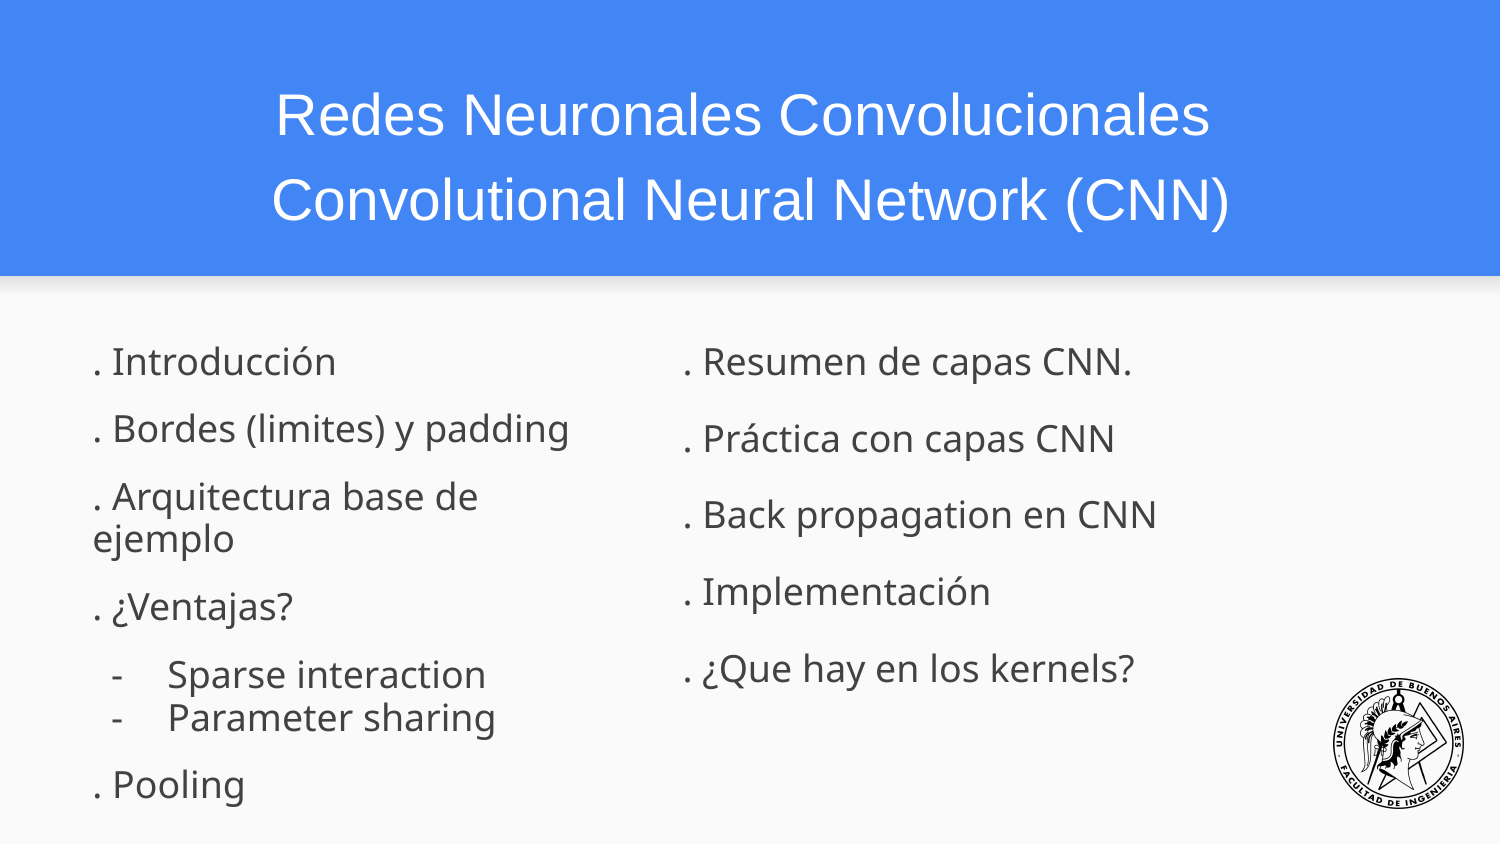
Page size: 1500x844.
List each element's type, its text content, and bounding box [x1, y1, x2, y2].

list . Introducción . Bordes (limites) y padding . Arquitectura base de ejemplo . ¿Ventajas? Sparse interaction Parameter sharing . Pooling [77, 325, 629, 827]
title Redes Neuronales Convolucionales Convolutional Neural Network (CNN) [77, 28, 1427, 248]
list . Resumen de capas CNN. . Práctica con capas CNN . Back propagation en CNN . Implementación . ¿Que hay en los kernels? [667, 316, 1341, 817]
picture [1333, 678, 1464, 809]
